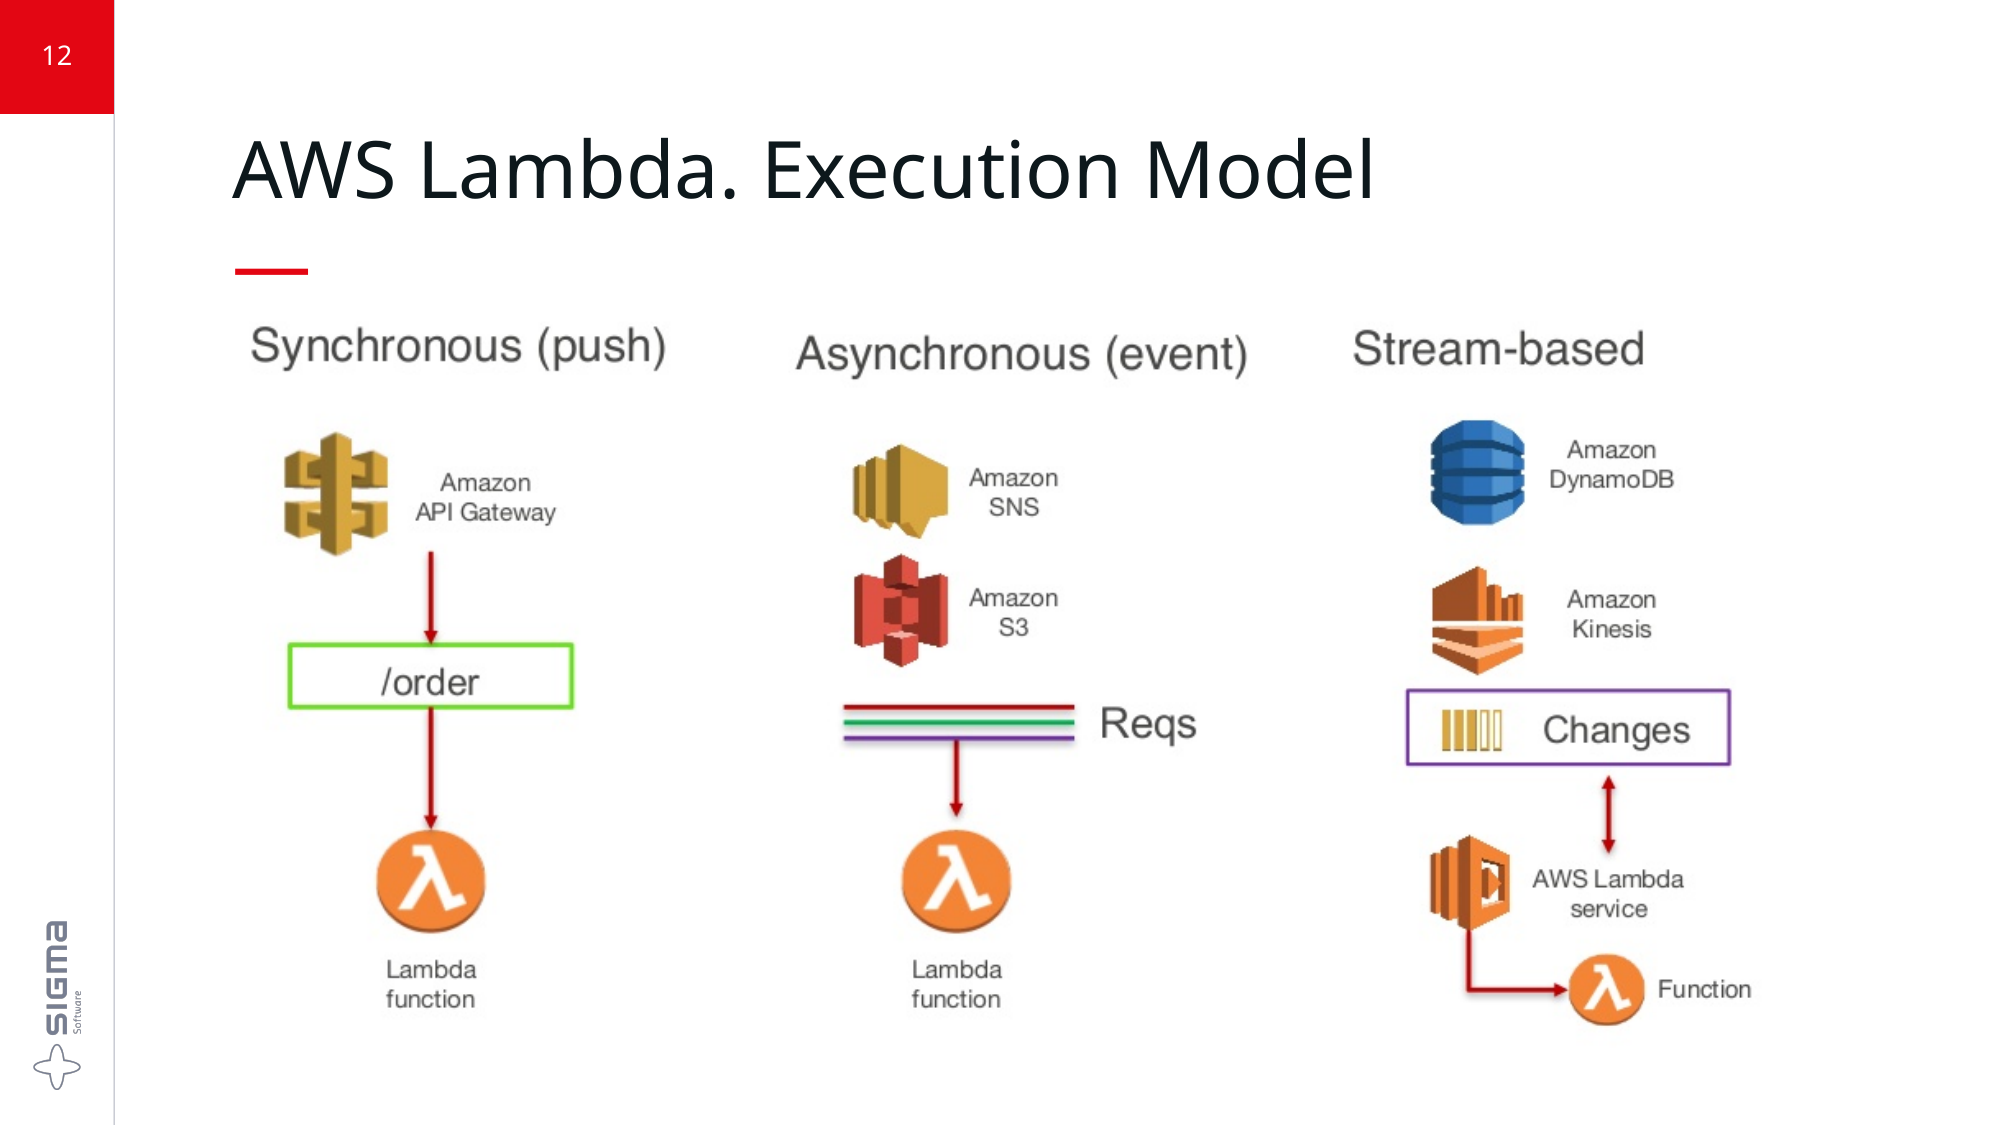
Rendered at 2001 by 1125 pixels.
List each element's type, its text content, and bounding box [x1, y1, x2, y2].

slide_number 12 [0, 0, 114, 114]
picture [232, 289, 1809, 1049]
picture [34, 922, 81, 1090]
title AWS Lambda. Execution Model — [232, 119, 1886, 312]
